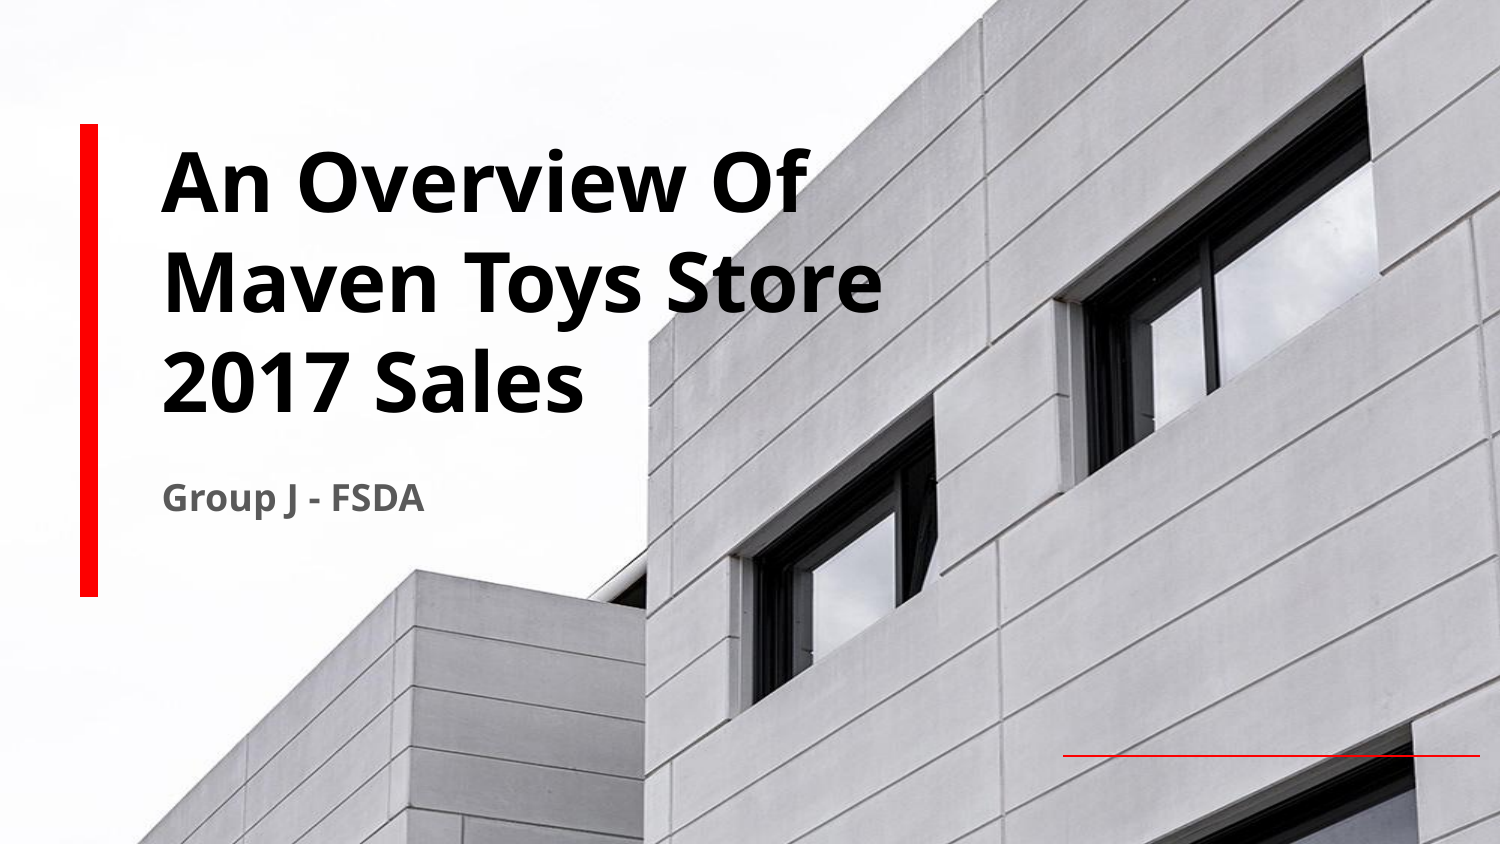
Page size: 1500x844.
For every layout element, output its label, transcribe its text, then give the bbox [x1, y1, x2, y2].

title An Overview Of Maven Toys Store 2017 Sales [146, 96, 1032, 410]
picture [0, 0, 1500, 844]
subtitle Group J - FSDA [146, 459, 694, 590]
